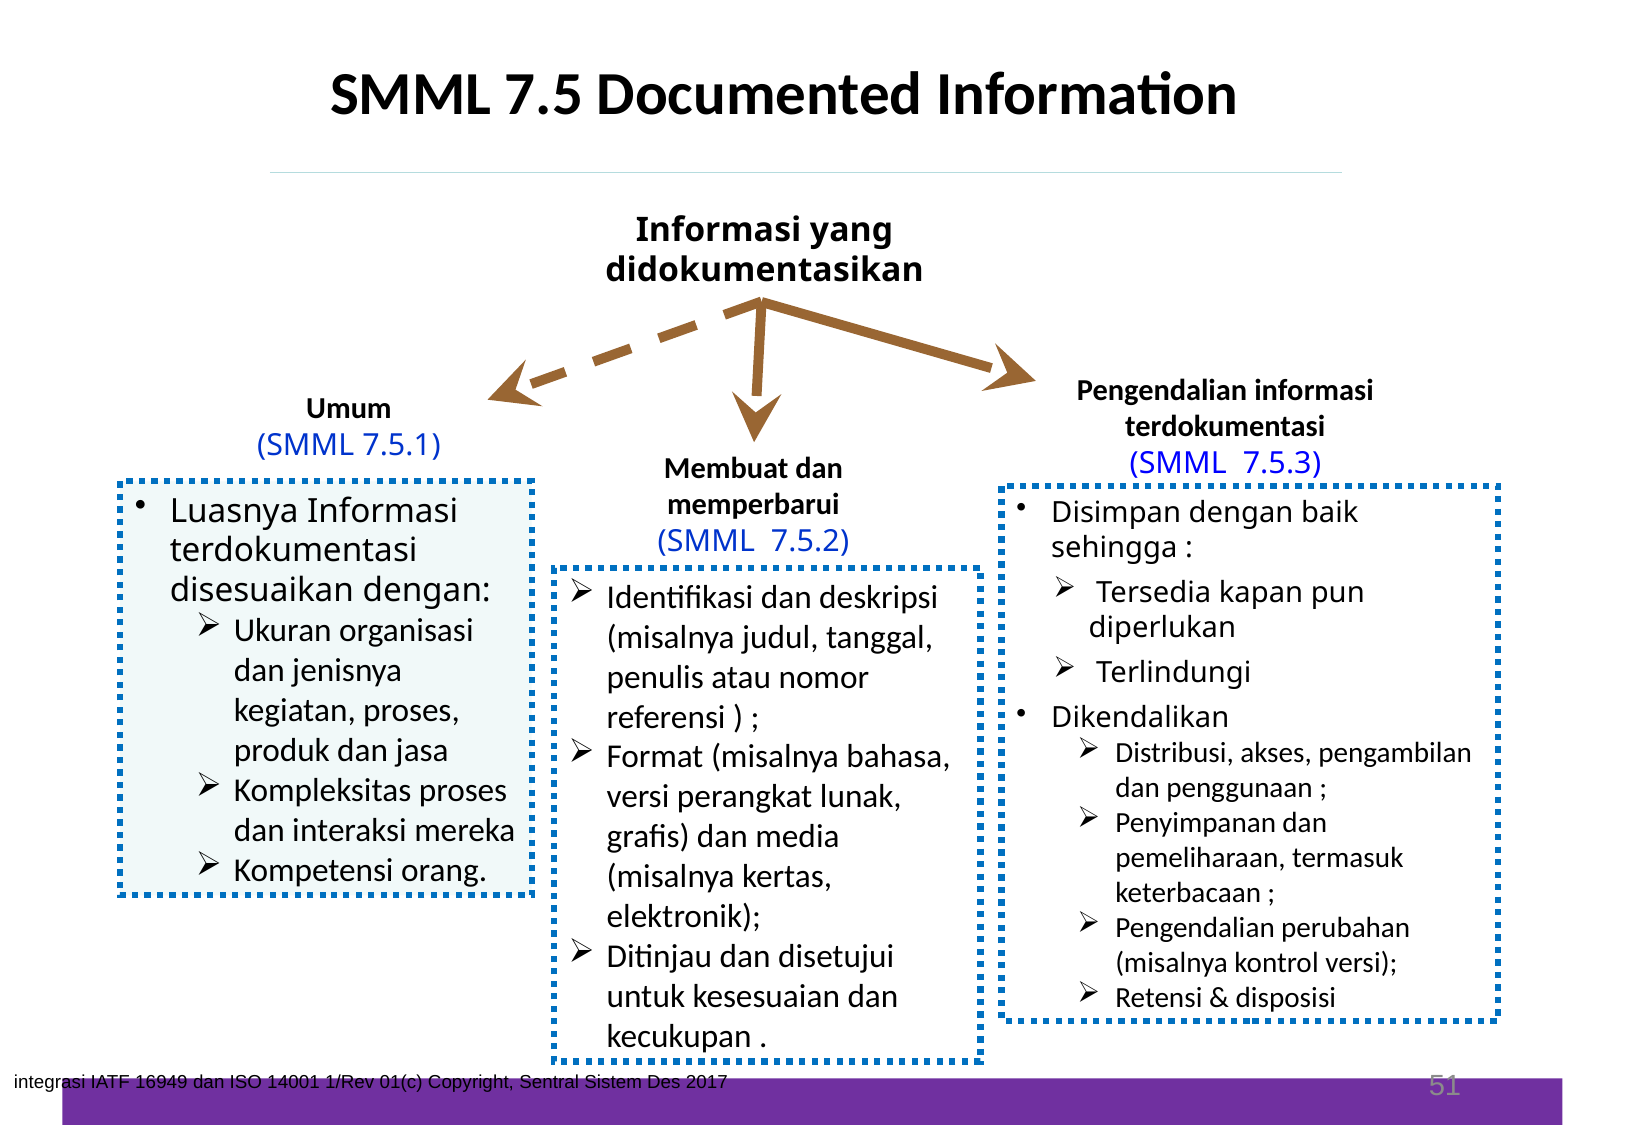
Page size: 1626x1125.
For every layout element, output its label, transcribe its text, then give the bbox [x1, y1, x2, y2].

footer integrasi IATF 16949 dan ISO 14001 1/Rev 01(c) Copyright, Sentral Sistem Des 2017 [0, 1062, 763, 1118]
text_box [60, 1076, 1564, 1125]
text_box [1013, 365, 1036, 386]
text_box Informasi yang didokumentasikan [550, 199, 979, 296]
text_box [487, 382, 511, 403]
text_box Membuat dan memperbarui (SMML 7.5.2) [560, 440, 947, 565]
text_box Pengendalian informasi terdokumentasi (SMML 7.5.3) [1052, 362, 1399, 485]
text_box Disimpan dengan baik sehingga : Tersedia kapan pun diperlukan Terlindungi Dikendalikan Distribusi, akses, pengambilan dan penggunaan ; Penyimpanan dan pemeliharaan, termasuk keterbacaan ; Pengendalian perubahan (misalnya kontrol versi); Retensi & disposisi [1001, 485, 1498, 1021]
text_box Umum (SMML 7.5.1) [166, 380, 532, 469]
text_box [744, 421, 766, 443]
text_box Identifikasi dan deskripsi (misalnya judul, tanggal, penulis atau nomor referensi ) ; Format (misalnya bahasa, versi perangkat lunak, grafis) dan media (misalnya kertas, elektronik); Ditinjau dan disetujui untuk kesesuaian dan kecukupan . [553, 567, 981, 1062]
text_box SMML 7.5 Documented Information [289, 37, 1280, 143]
slide_number 51 [1138, 1058, 1477, 1120]
text_box Luasnya Informasi terdokumentasi disesuaikan dengan: Ukuran organisasi dan jenisnya kegiatan, proses, produk dan jasa Kompleksitas proses dan interaksi mereka Kompetensi orang. [120, 481, 532, 896]
